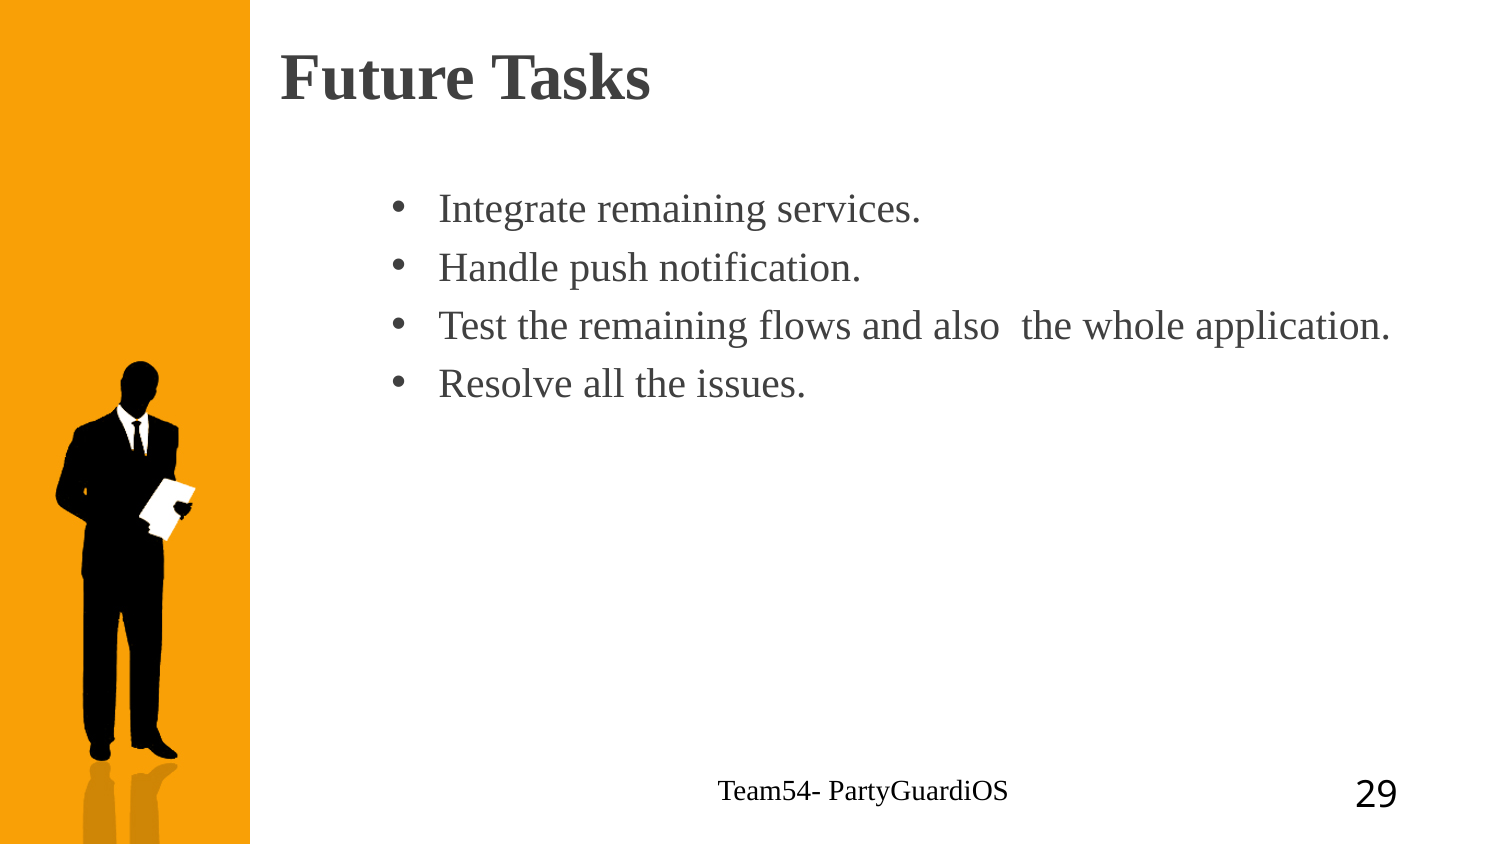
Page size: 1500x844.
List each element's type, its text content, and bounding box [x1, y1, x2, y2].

text_box 29 [1340, 762, 1413, 823]
title Future Tasks [265, 0, 1500, 146]
picture [0, 0, 1500, 844]
list Integrate remaining services. Handle push notification. Test the remaining flows and also the whole application. Resolve all the issues. [326, 173, 1461, 765]
text_box Team54- PartyGuardiOS [702, 764, 1152, 815]
